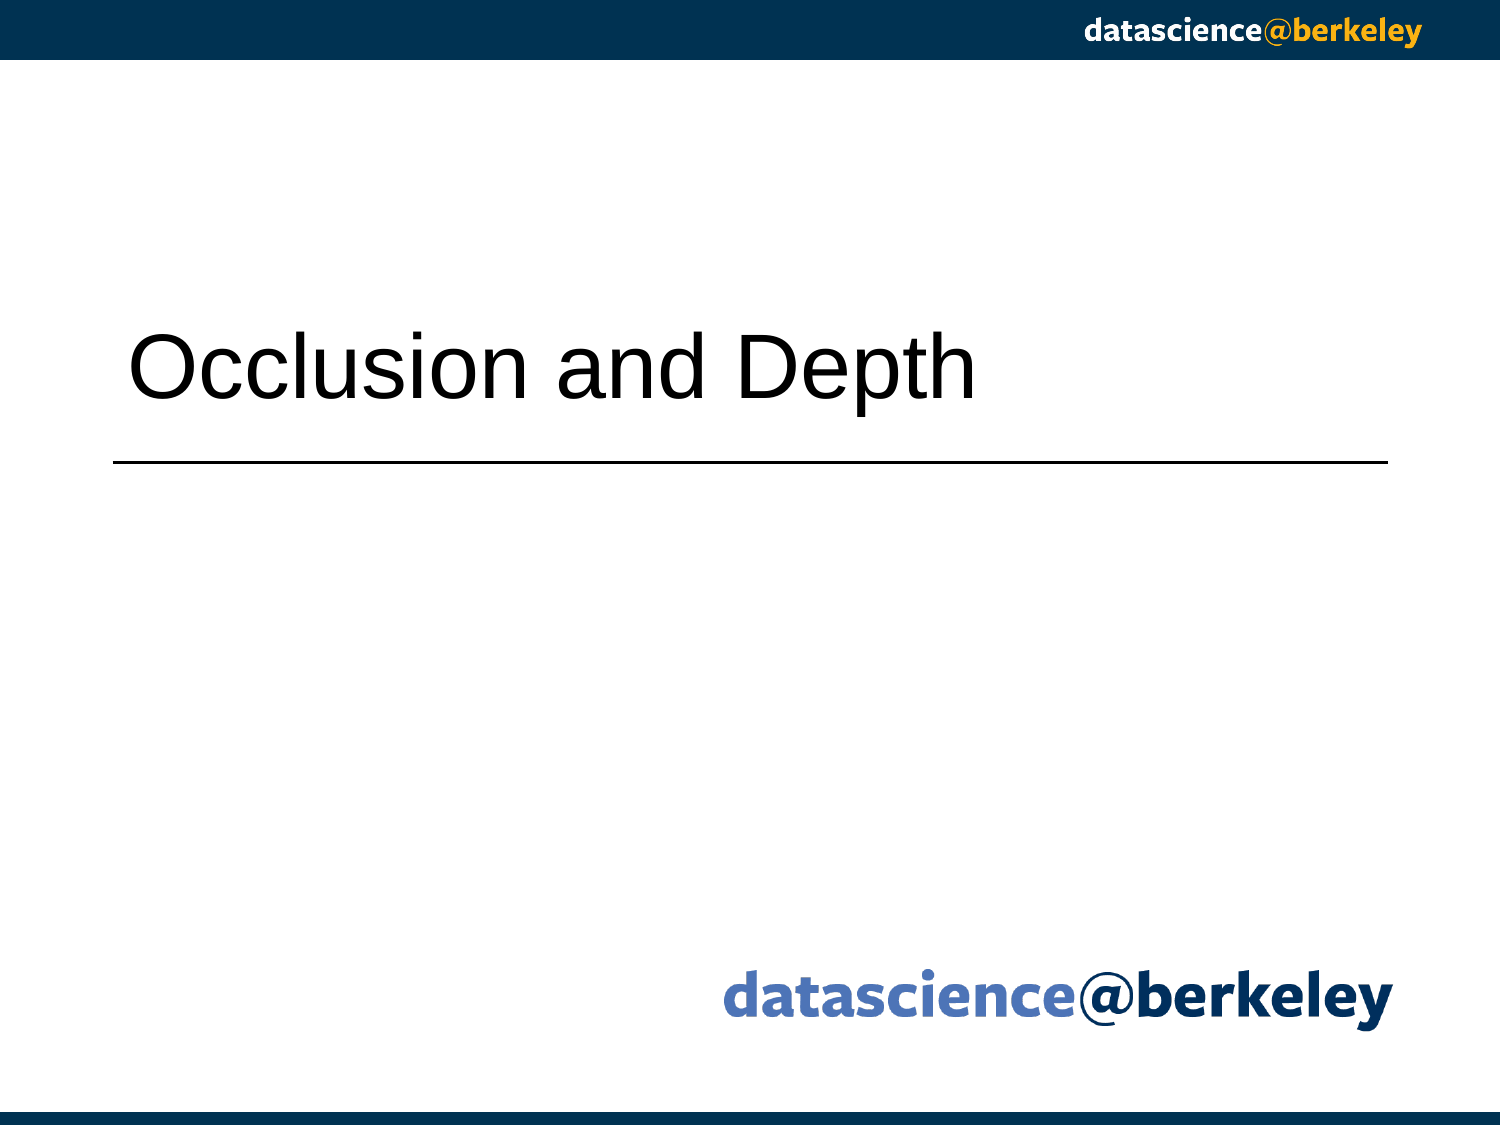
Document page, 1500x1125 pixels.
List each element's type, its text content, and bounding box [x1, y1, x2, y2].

picture [1079, 10, 1431, 52]
title Occlusion and Depth [112, 287, 1388, 436]
picture [713, 956, 1411, 1038]
